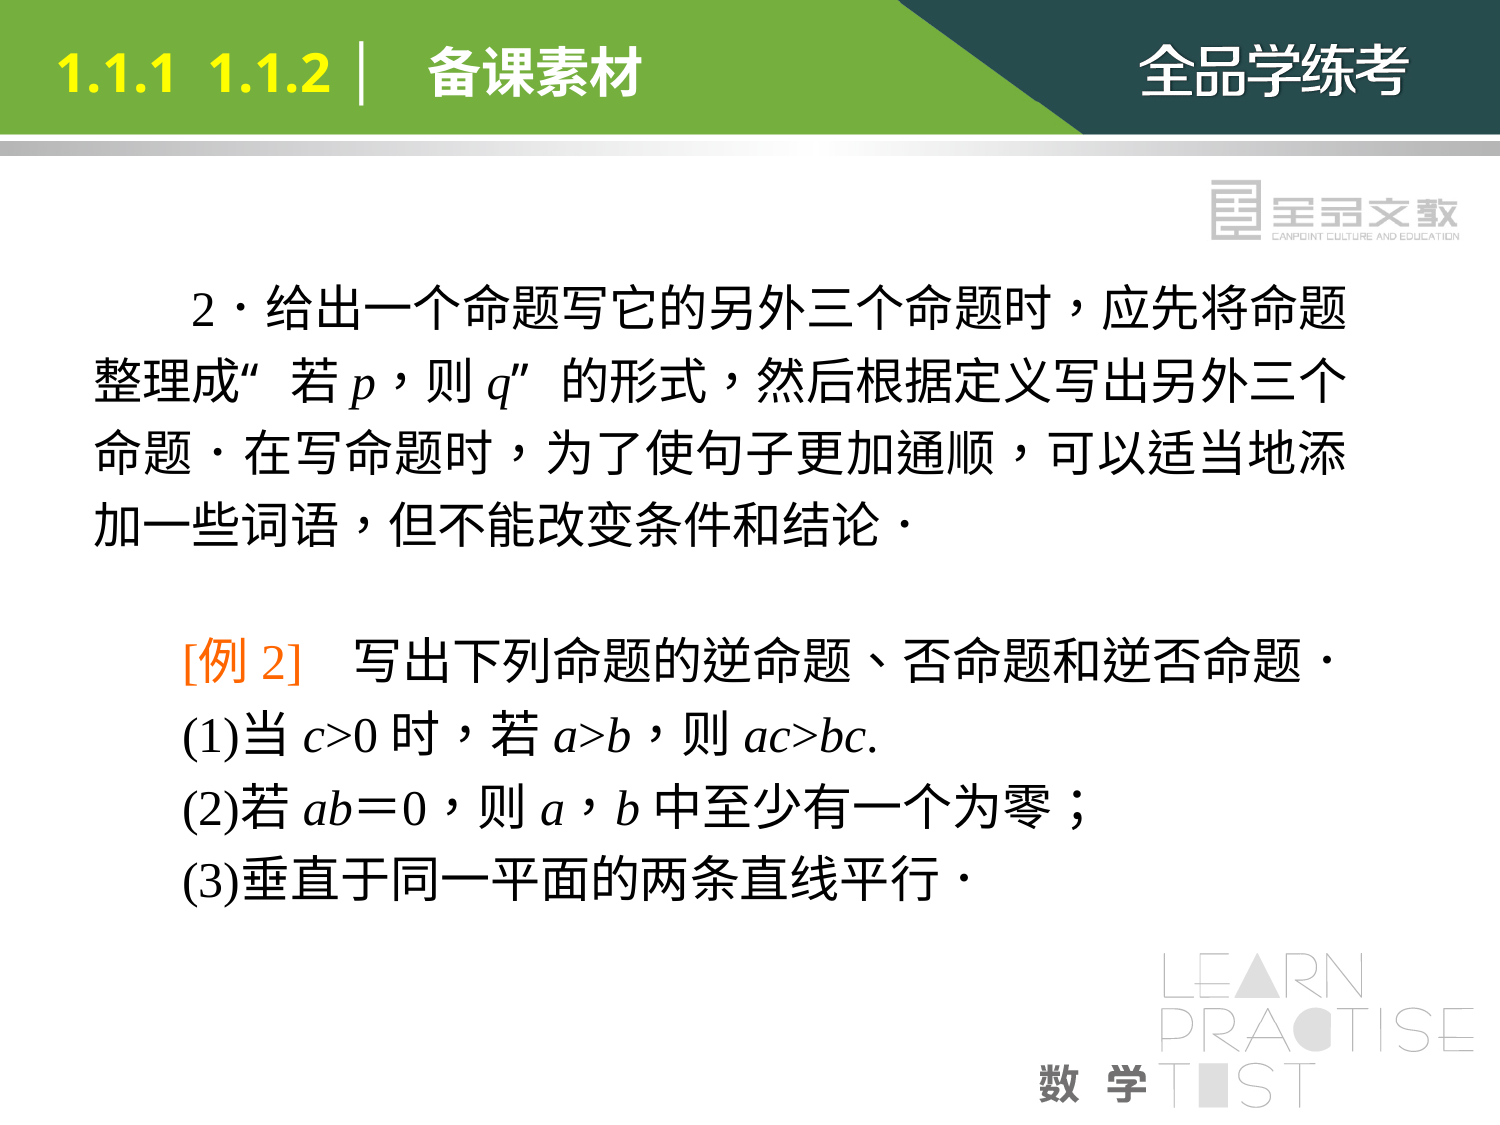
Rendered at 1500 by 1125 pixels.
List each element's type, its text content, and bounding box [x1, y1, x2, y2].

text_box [81, 620, 1500, 991]
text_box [92, 268, 1352, 620]
text_box 1.1.1 1.1.2 │ 备课素材 [41, 30, 1057, 111]
picture [0, 0, 1500, 1125]
